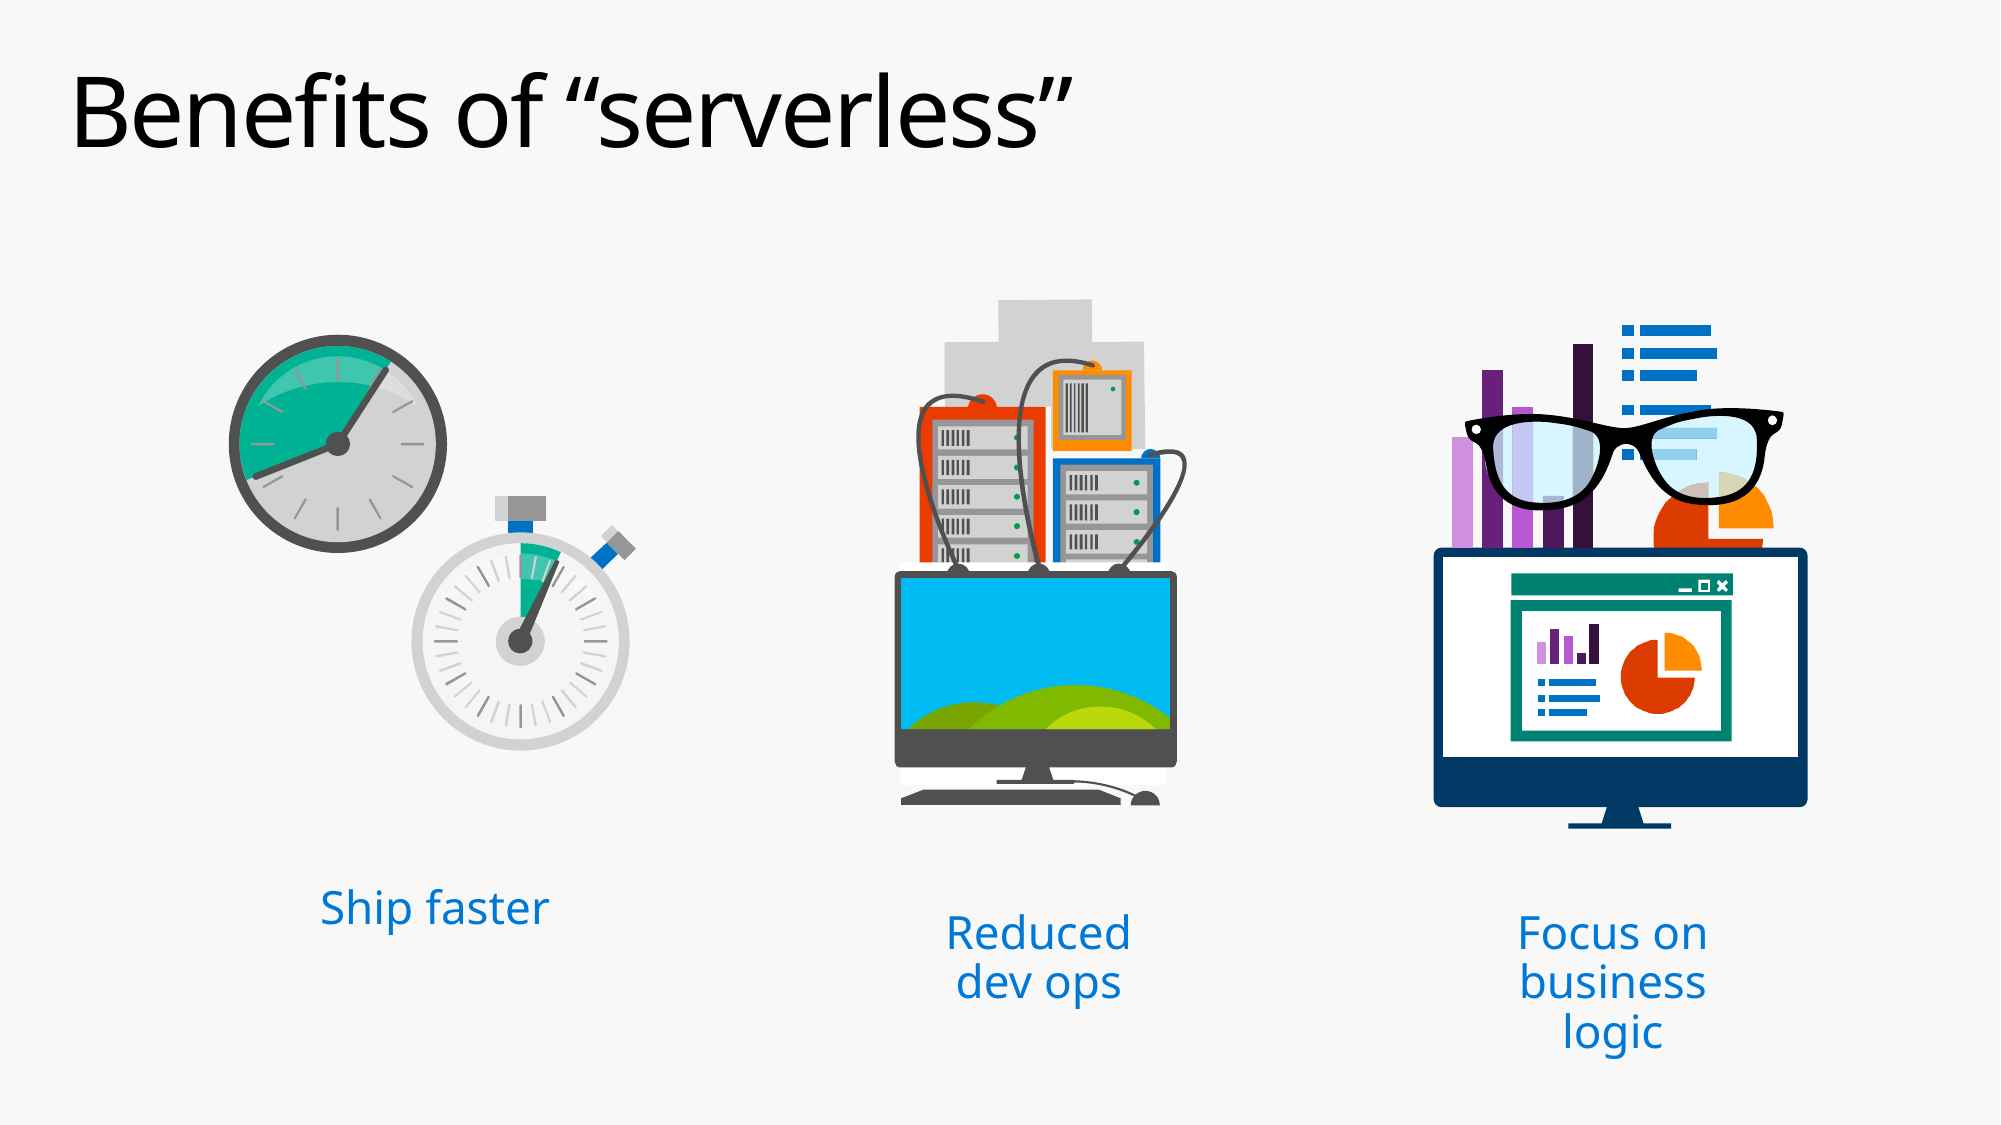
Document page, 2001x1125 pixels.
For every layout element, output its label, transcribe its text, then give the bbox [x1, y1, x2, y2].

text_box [160, 269, 701, 960]
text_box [1284, 238, 1957, 1085]
title Benefits of “serverless” [44, 47, 1957, 196]
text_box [893, 299, 1201, 1035]
